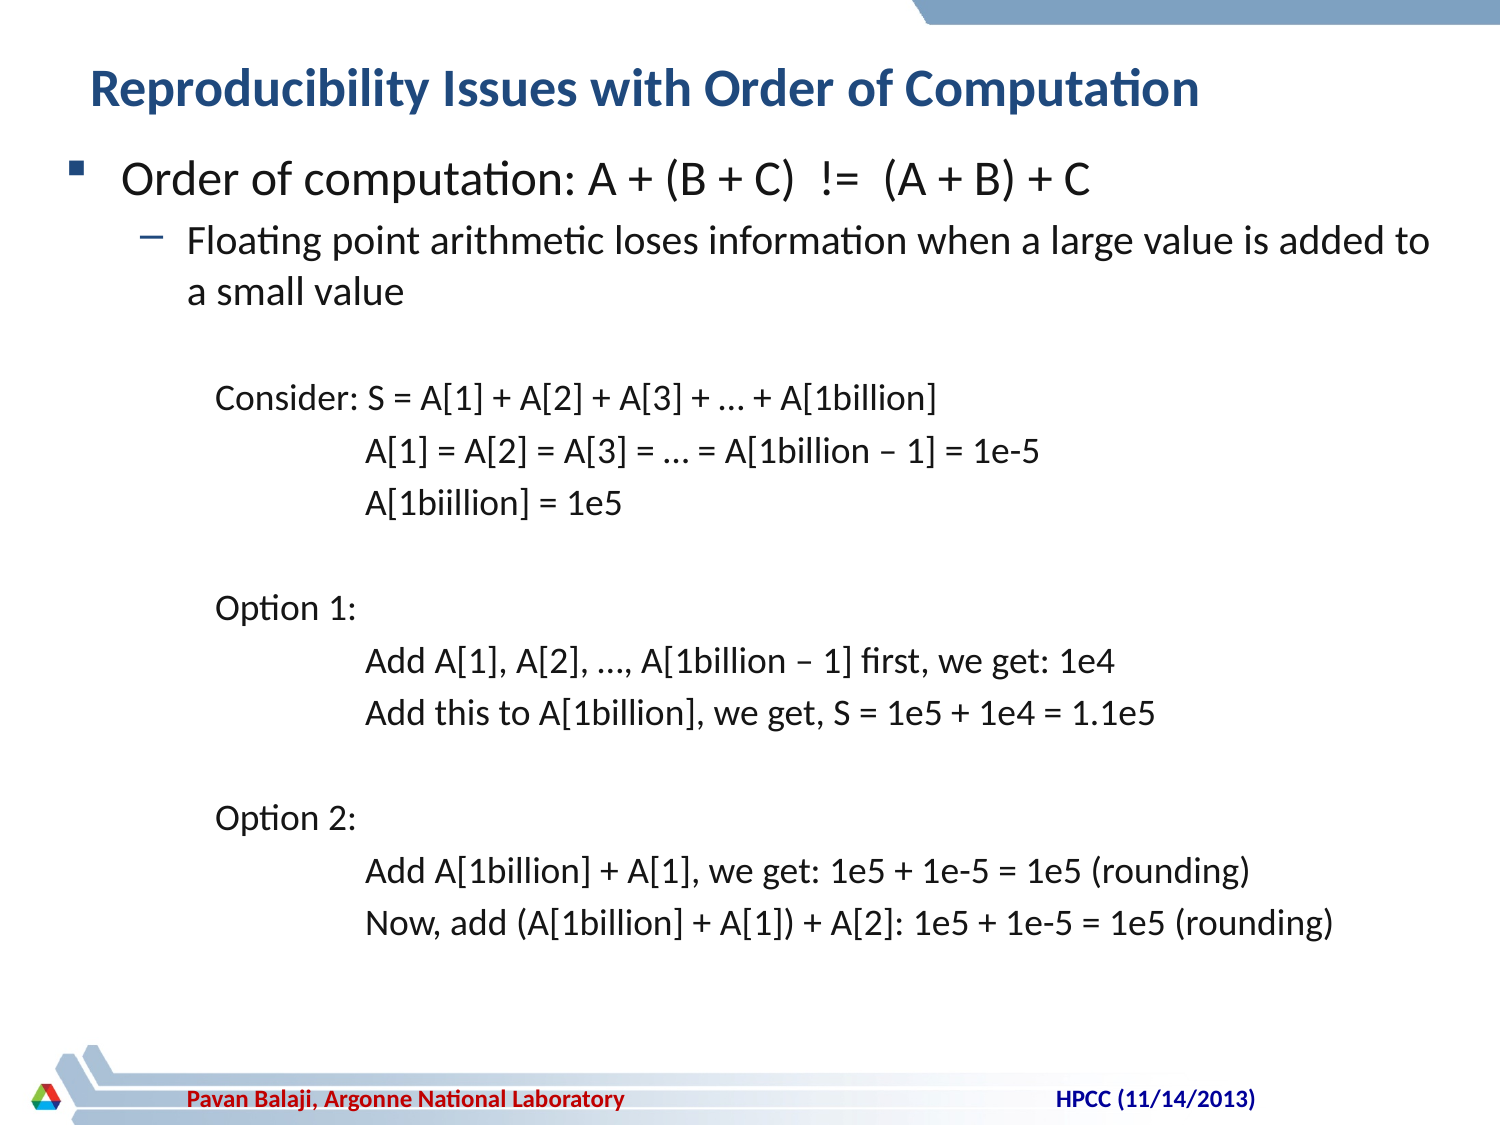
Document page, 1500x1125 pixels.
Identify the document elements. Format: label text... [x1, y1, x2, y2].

title Reproducibility Issues with Order of Computation [74, 44, 1426, 137]
picture [0, 1037, 1500, 1125]
footer HPCC (11/14/2013) [862, 1074, 1450, 1113]
list Order of computation: A + (B + C) != (A + B) + C Floating point arithmetic loses information when a large value is added to a small value Consider: S = A[1] + A[2] + A[3] + … + A[1billion] A[1] = A[2] = A[3] = … = A[1billion – 1] = 1e-5 A[1biillion] = 1e5 Option 1: Add A[1], A[2], …, A[1billion – 1] first, we get: 1e4 Add this to A[1billion], we get, S = 1e5 + 1e4 = 1.1e5 Option 2: Add A[1billion] + A[1], we get: 1e5 + 1e-5 = 1e5 (rounding) Now, add (A[1billion] + A[1]) + A[2]: 1e5 + 1e-5 = 1e5 (rounding) [49, 137, 1463, 1063]
picture [0, 0, 1500, 26]
